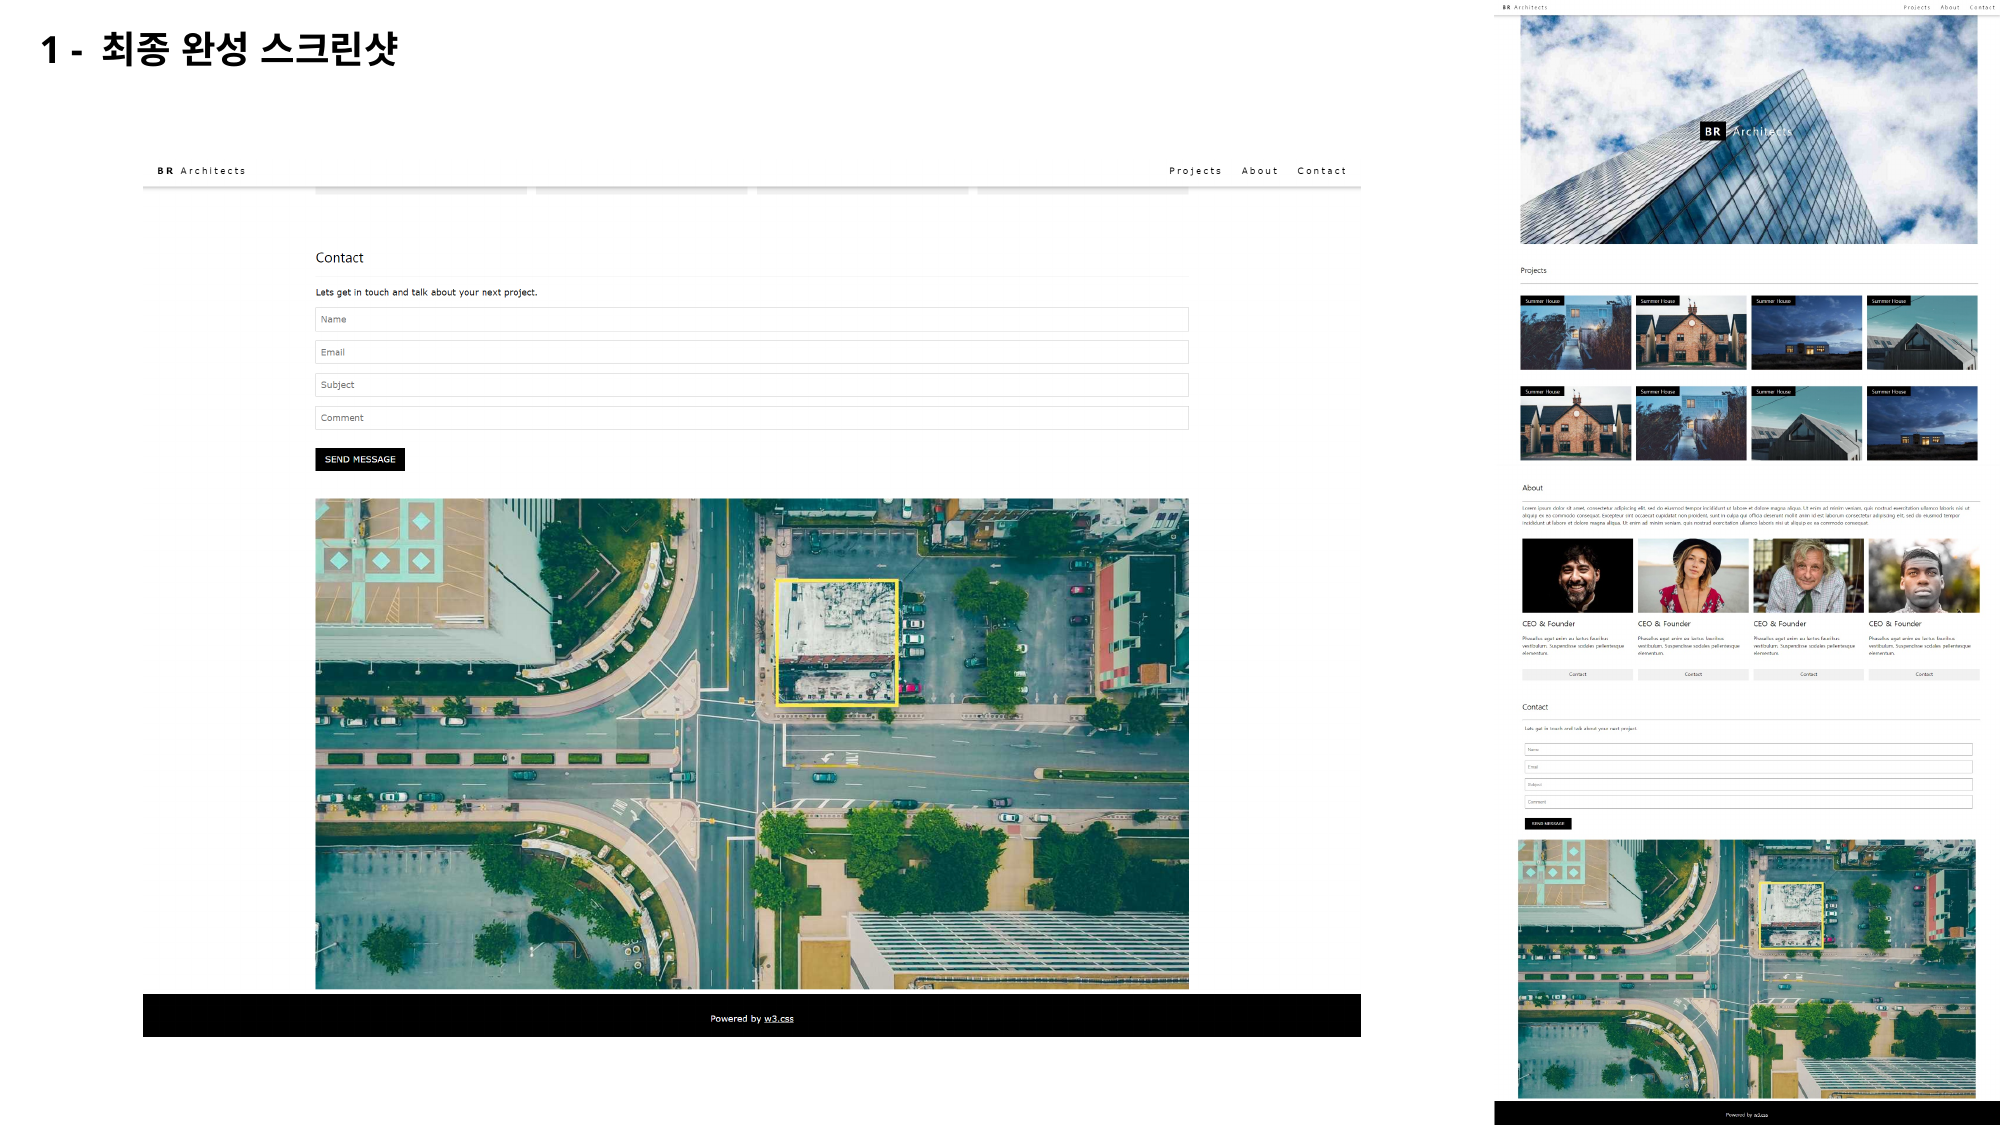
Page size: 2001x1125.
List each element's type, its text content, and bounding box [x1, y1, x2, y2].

picture [1494, 0, 2000, 1125]
text_box 1 - 최종 완성 스크린샷 [24, 18, 1000, 79]
picture [143, 159, 1361, 1037]
